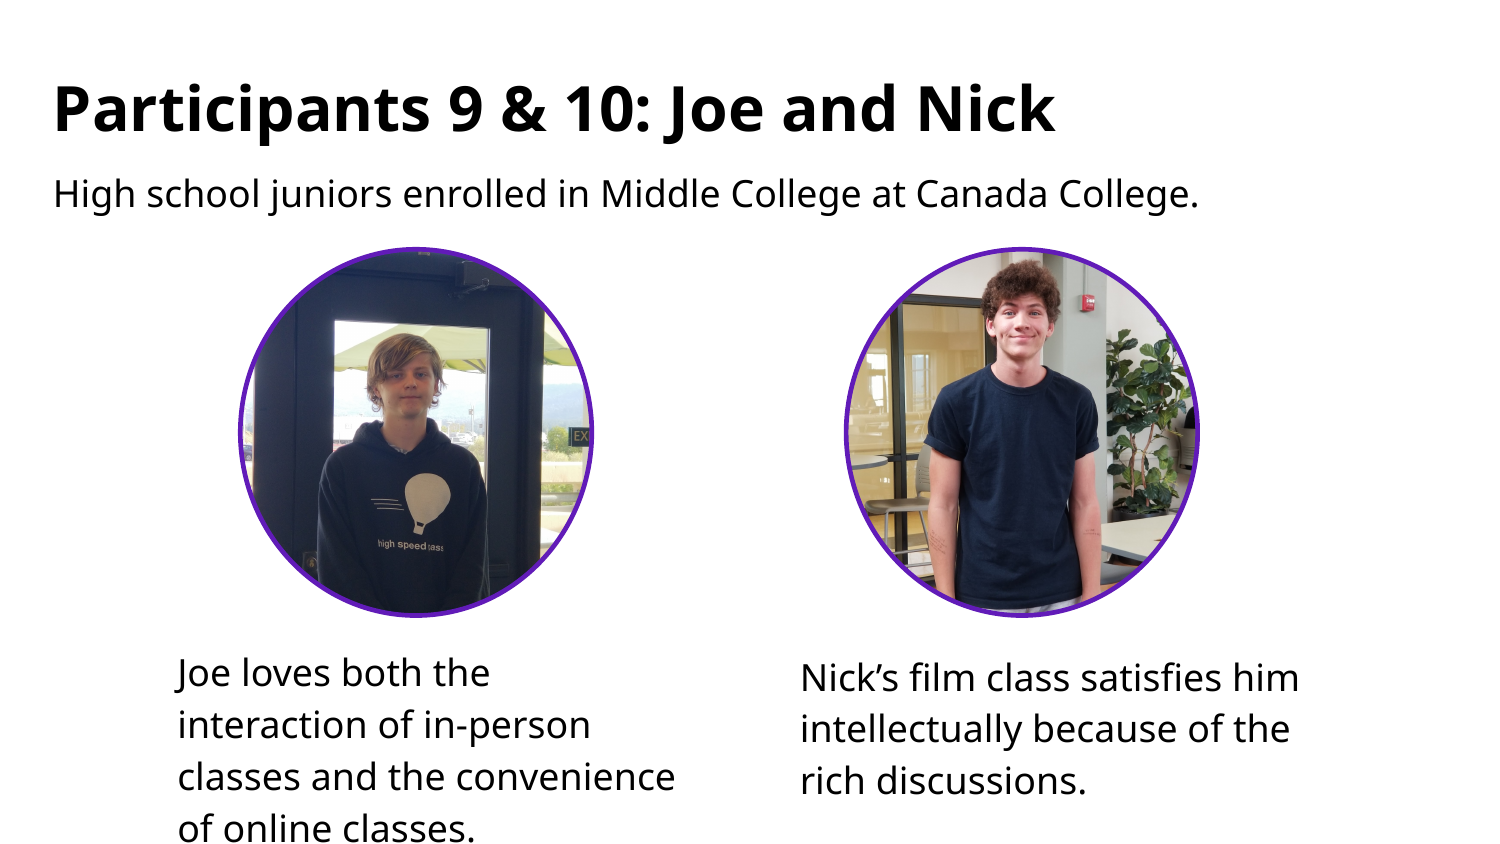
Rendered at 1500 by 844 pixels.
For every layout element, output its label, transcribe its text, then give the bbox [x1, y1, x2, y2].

picture [845, 249, 1198, 616]
title Participants 9 & 10: Joe and Nick [37, 34, 1250, 148]
list Nick’s film class satisfies him intellectually because of the rich discussions. [784, 631, 1338, 807]
list Joe loves both the interaction of in-person classes and the convenience of online classes. [162, 627, 703, 811]
text_box High school juniors enrolled in Middle College at Canada College. [37, 148, 1462, 214]
picture [240, 249, 592, 616]
